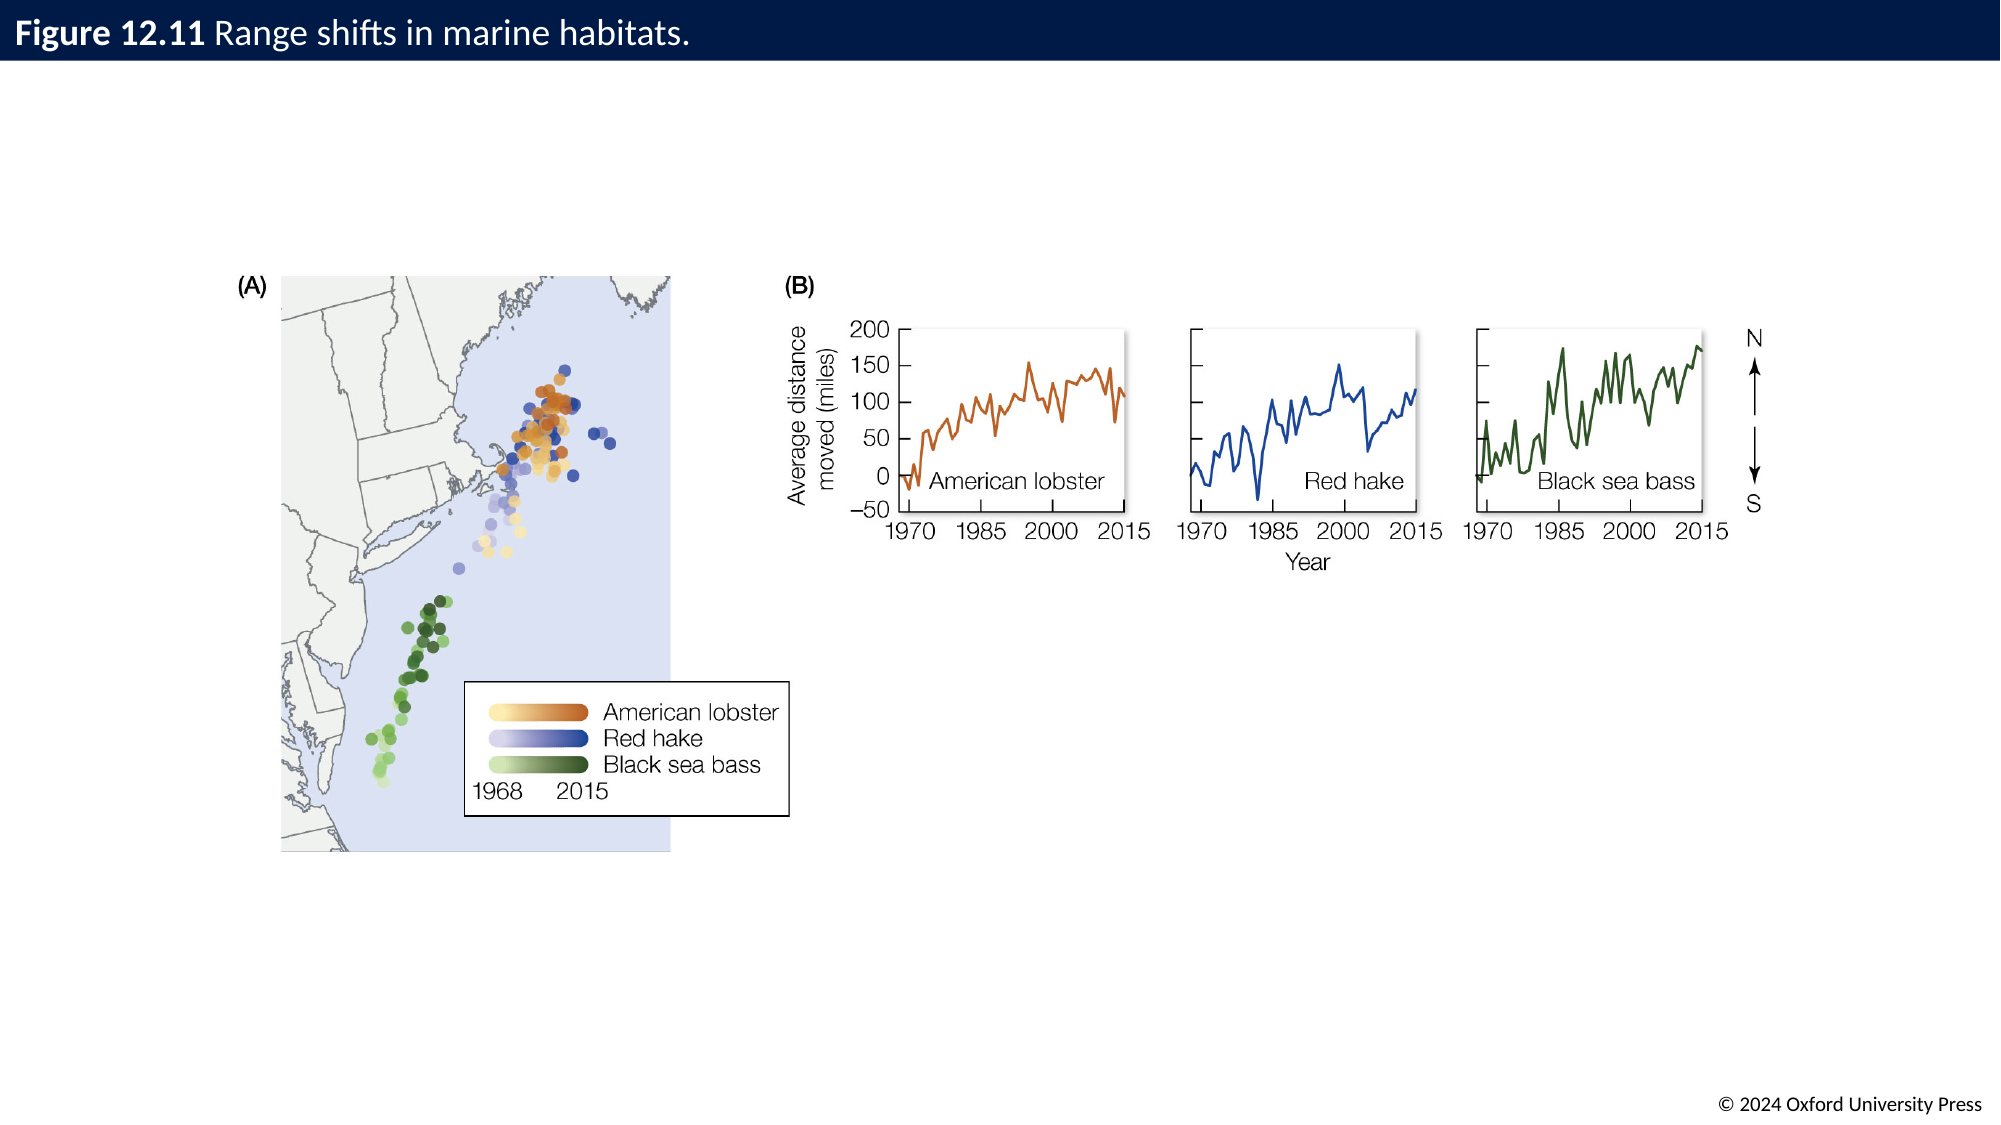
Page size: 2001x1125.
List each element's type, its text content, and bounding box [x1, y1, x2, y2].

picture [237, 273, 1763, 852]
title Figure 12.11 Range shifts in marine habitats. [0, 0, 2000, 61]
